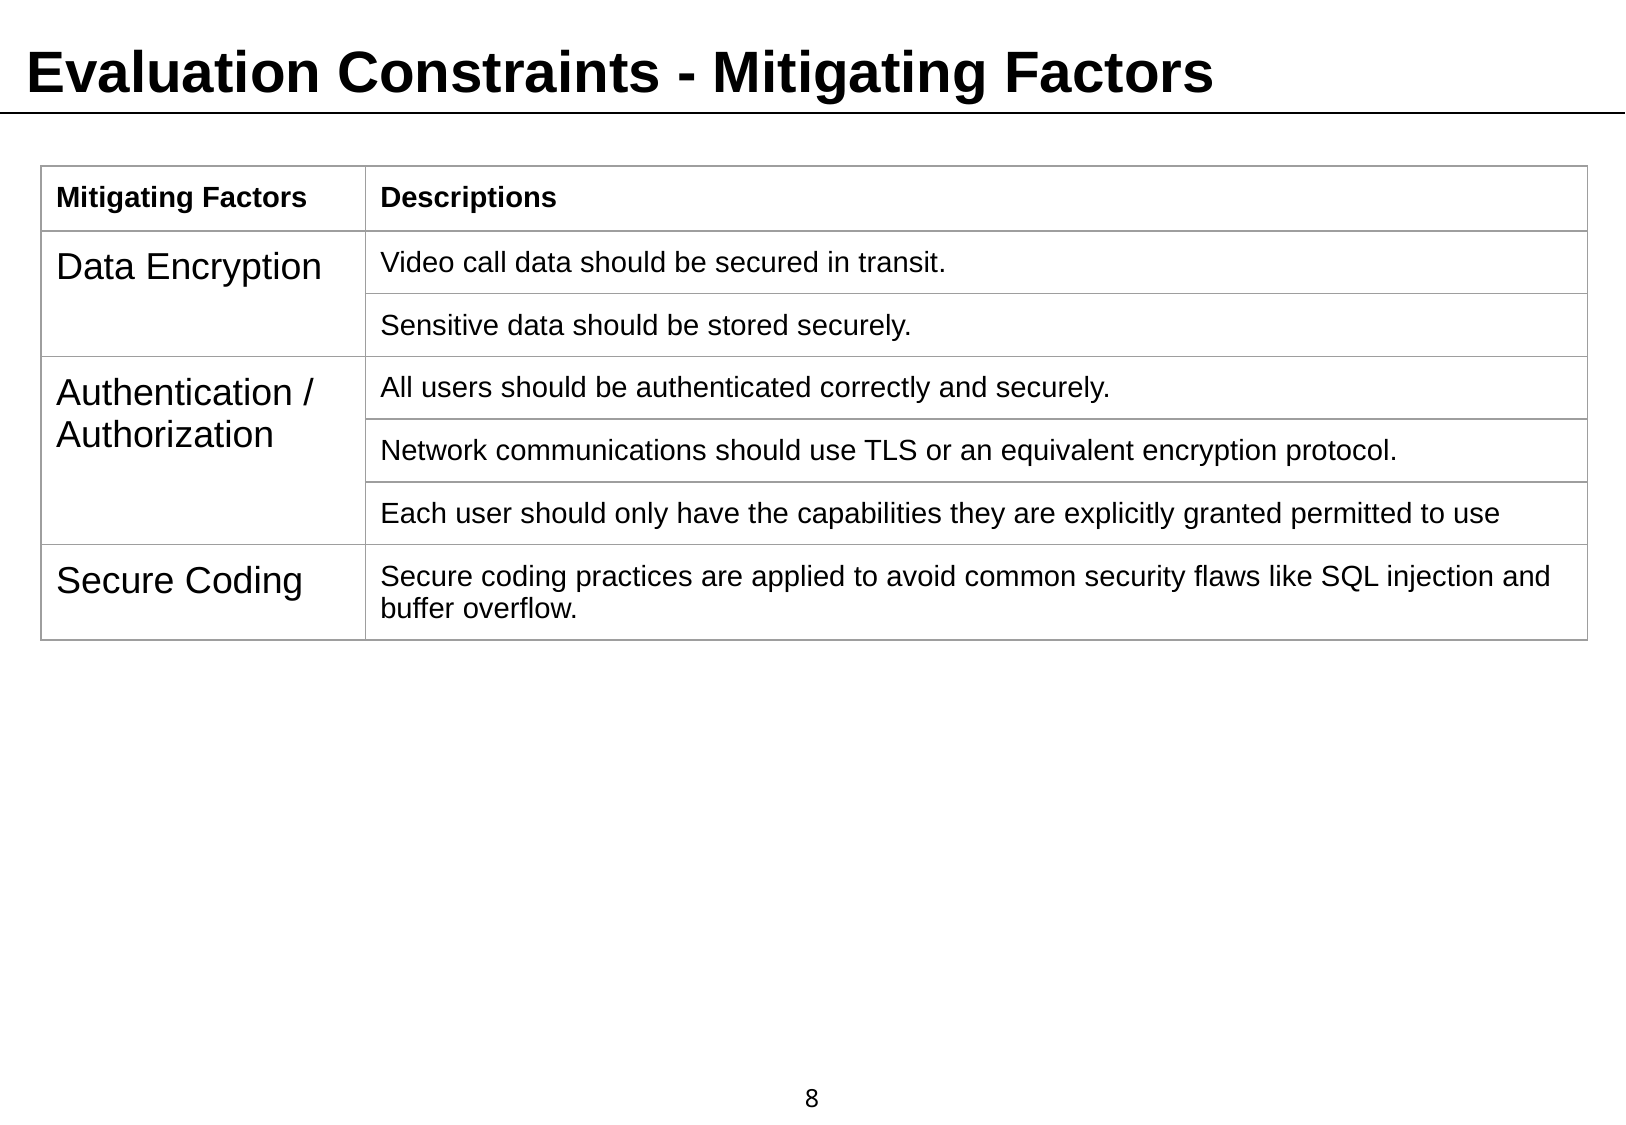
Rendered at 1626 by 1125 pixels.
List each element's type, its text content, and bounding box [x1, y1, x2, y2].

table_cell Sensitive data should be stored securely. [366, 294, 1587, 356]
table_header Mitigating Factors [42, 167, 365, 230]
table_cell All users should be authenticated correctly and securely. [366, 357, 1587, 418]
table_header Descriptions [366, 167, 1587, 230]
table_cell Video call data should be secured in transit. [366, 232, 1587, 293]
table_cell Each user should only have the capabilities they are explicitly granted permitted to use [366, 483, 1587, 544]
table_cell Data Encryption [42, 232, 365, 356]
text_box Evaluation Constraints - Mitigating Factors [11, 12, 1618, 112]
table_cell Secure coding practices are applied to avoid common security flaws like SQL injection and buffer overflow. [366, 545, 1587, 639]
slide_number ‹#› [622, 1069, 1002, 1125]
table_cell Authentication / Authorization [42, 357, 365, 544]
table_cell Network communications should use TLS or an equivalent encryption protocol. [366, 420, 1587, 481]
table_cell Secure Coding [42, 545, 365, 639]
